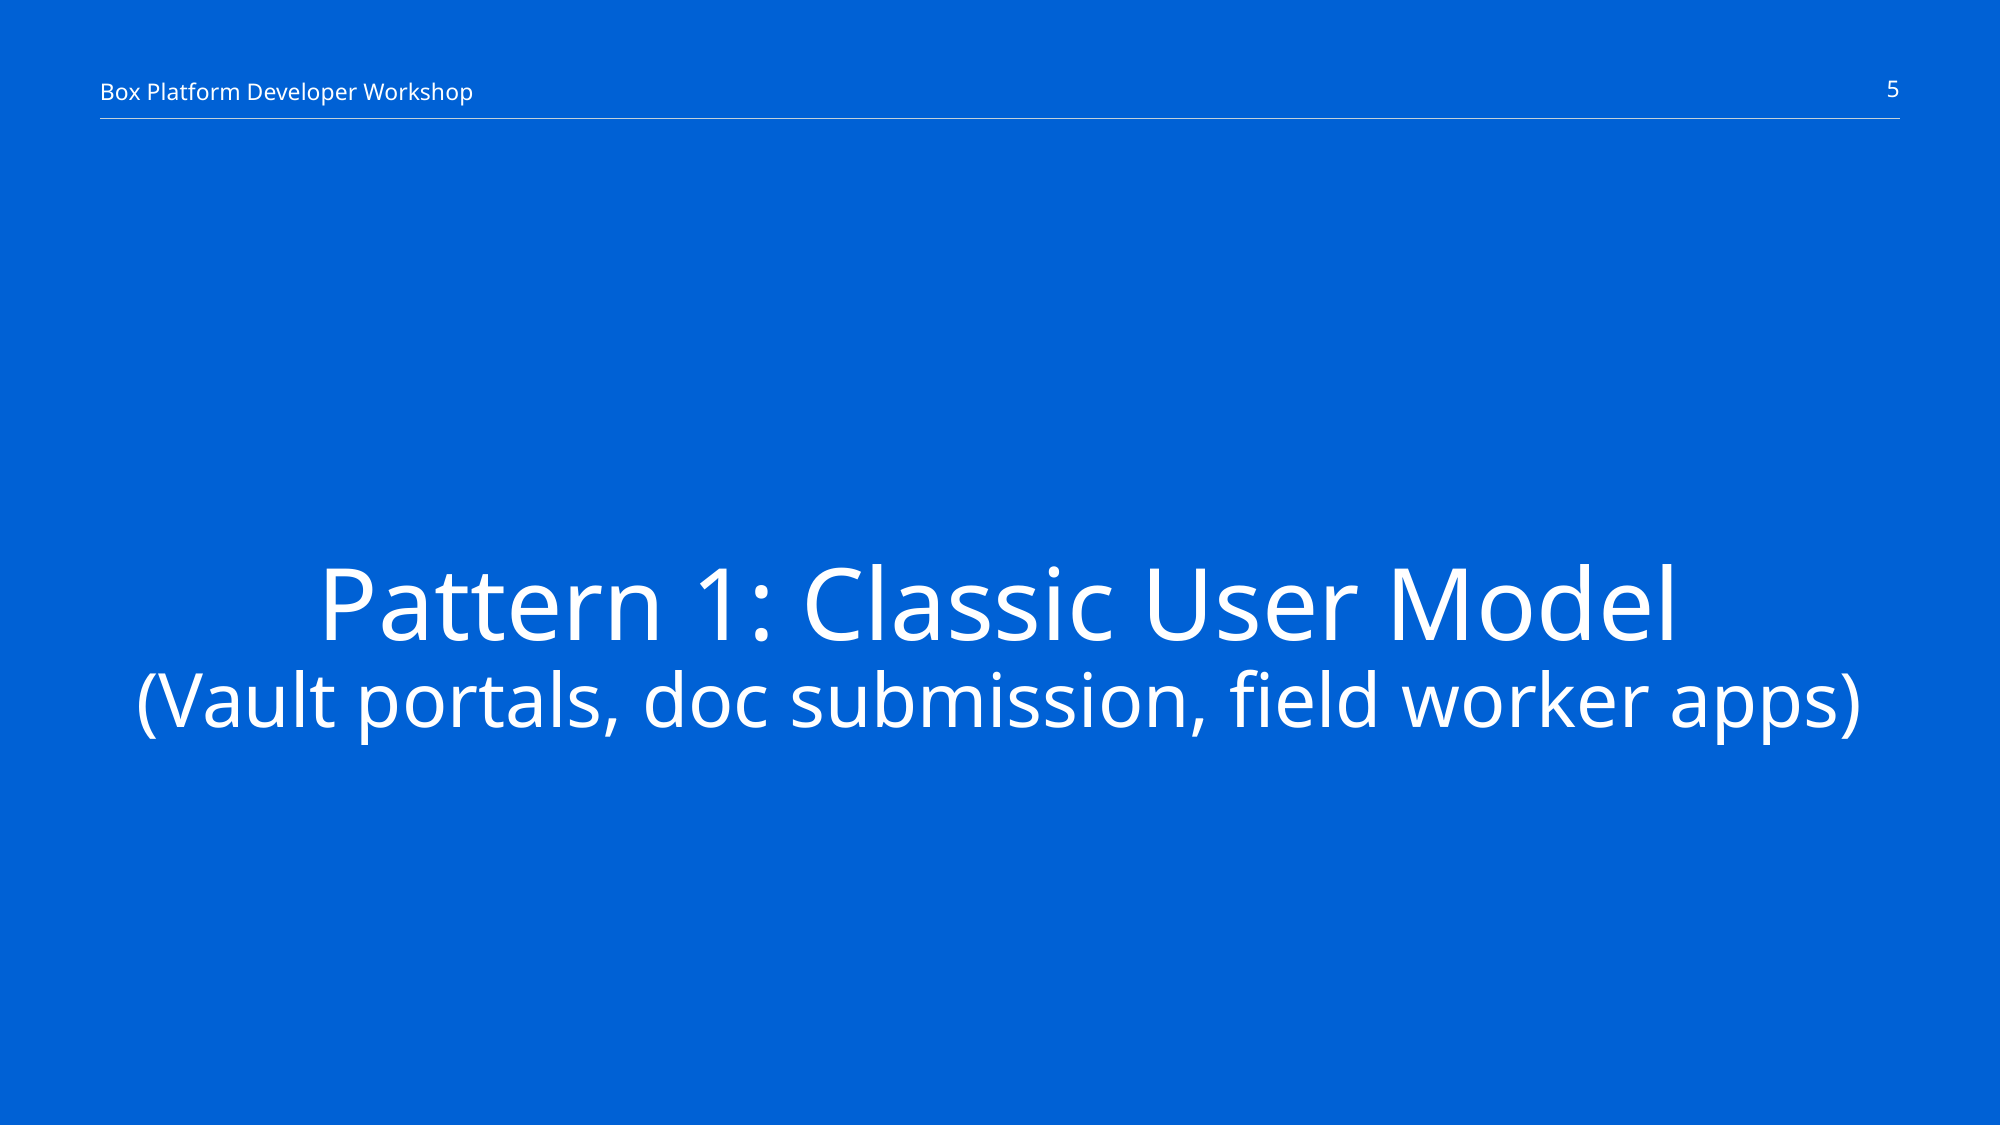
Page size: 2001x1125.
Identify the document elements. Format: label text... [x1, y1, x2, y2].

title Pattern 1: Classic User Model (Vault portals, doc submission, field worker apps) [99, 468, 1900, 830]
